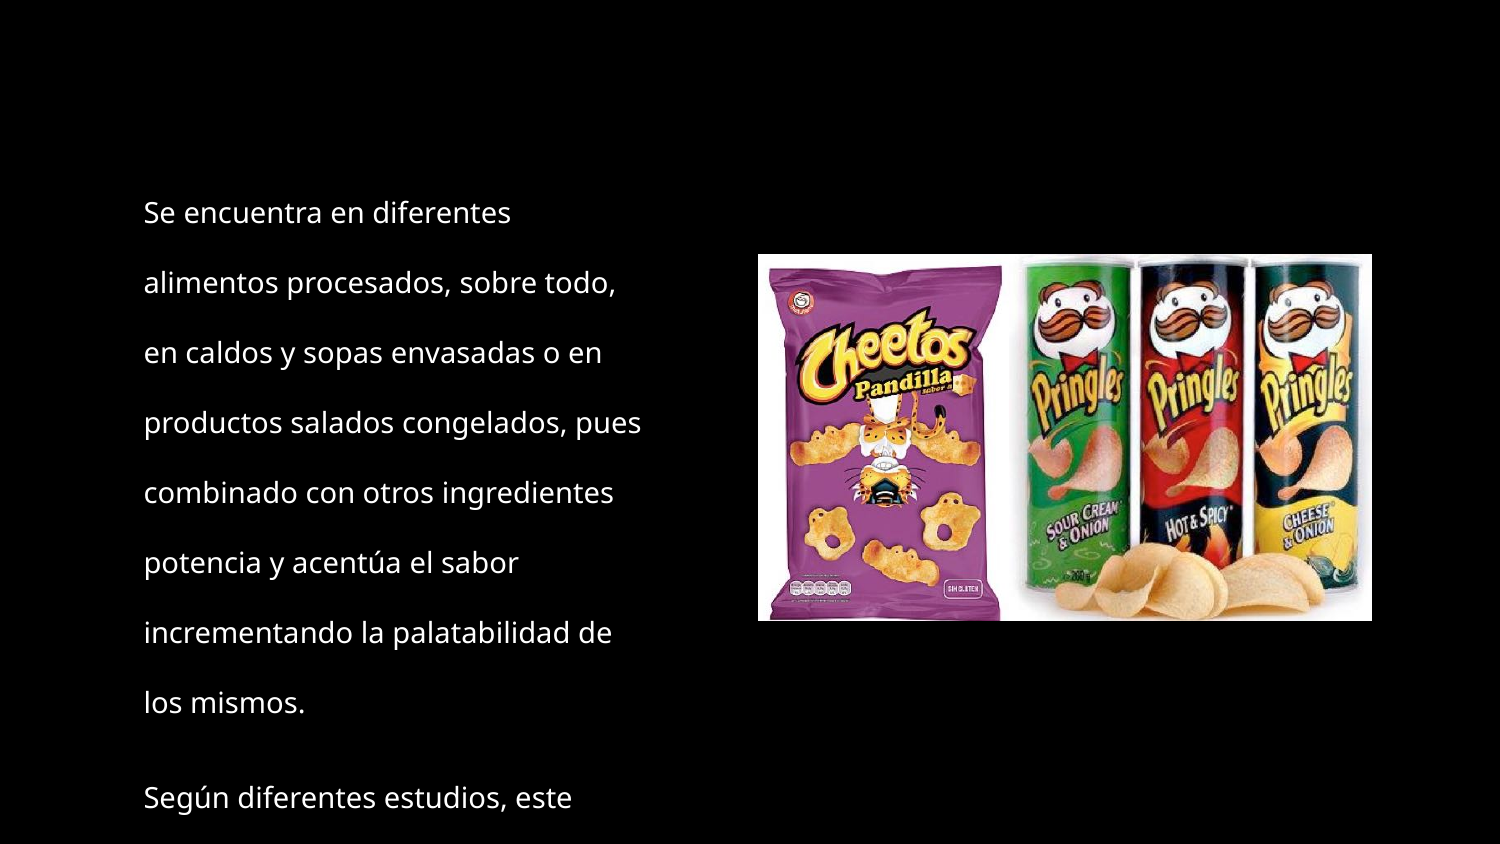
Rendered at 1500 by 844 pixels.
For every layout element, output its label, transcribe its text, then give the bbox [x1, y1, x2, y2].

text_box Se encuentra en diferentes alimentos procesados, sobre todo, en caldos y sopas envasadas o en productos salados congelados, pues combinado con otros ingredientes potencia y acentúa el sabor incrementando la palatabilidad de los mismos. Según diferentes estudios, este aditivo está muy relacionado con la obesidad. [128, 144, 668, 844]
picture [757, 253, 1372, 622]
